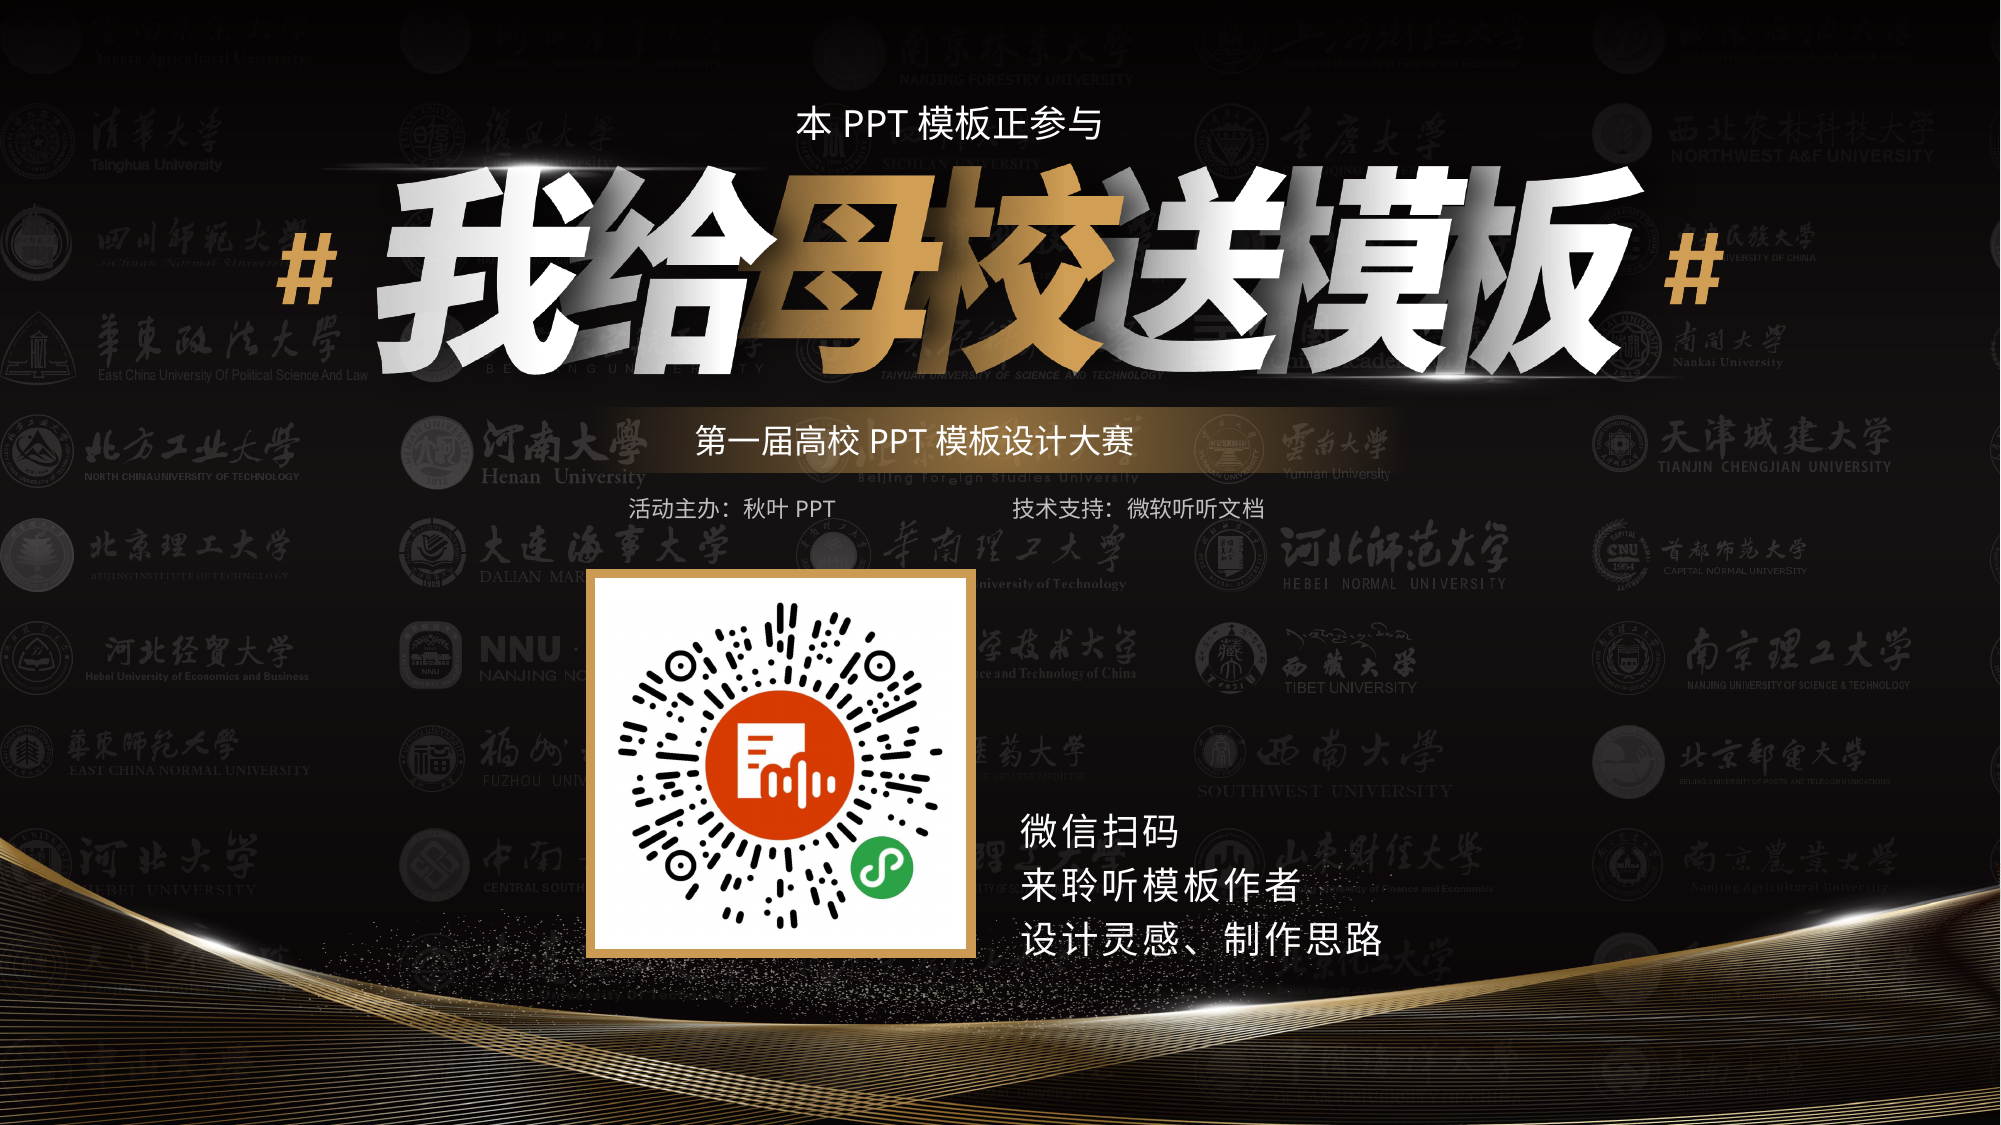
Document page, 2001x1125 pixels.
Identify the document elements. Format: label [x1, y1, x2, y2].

picture [611, 596, 949, 935]
picture [0, 618, 2001, 1125]
picture [276, 117, 1724, 421]
